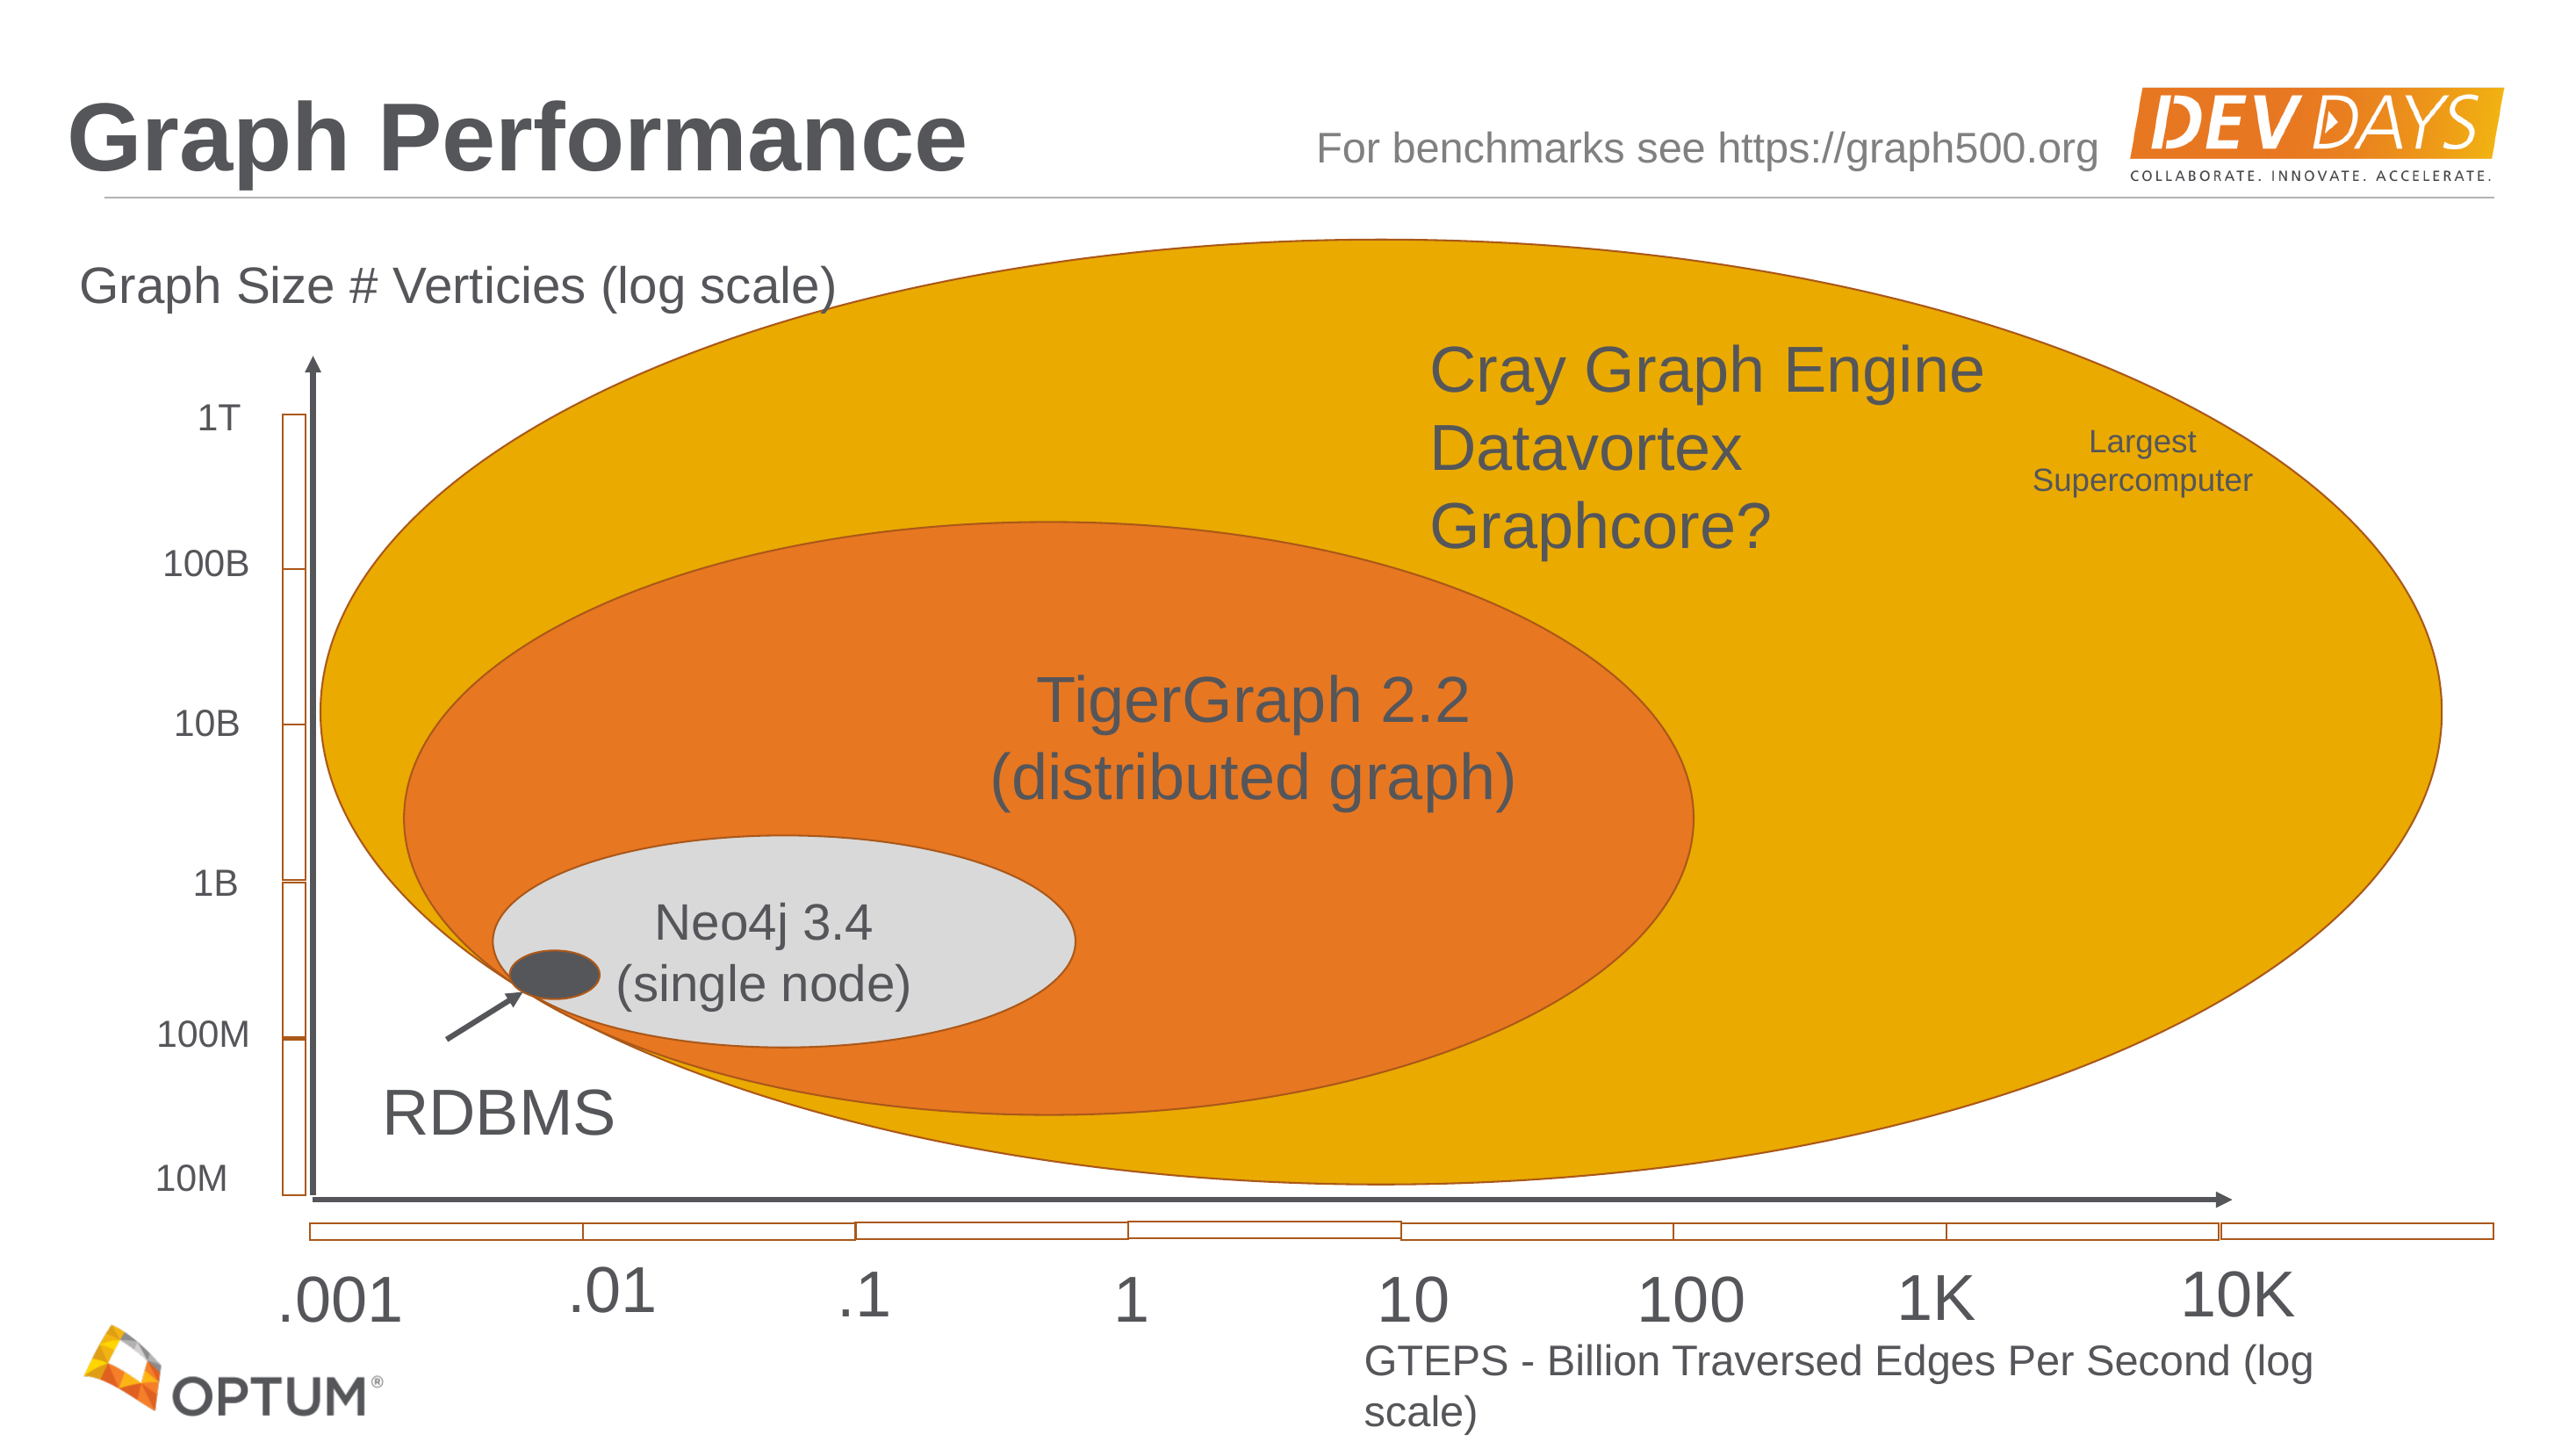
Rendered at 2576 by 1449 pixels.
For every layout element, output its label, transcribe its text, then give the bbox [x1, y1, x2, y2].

text_box 10 [1364, 1250, 1464, 1342]
text_box 1B [179, 852, 252, 911]
text_box [508, 949, 601, 1000]
text_box [282, 882, 306, 1039]
text_box GTEPS - Billion Traversed Edges Per Second (log scale) [1350, 1325, 2367, 1442]
text_box For benchmarks see https://graph500.org [1303, 112, 2113, 177]
text_box [282, 414, 306, 568]
text_box [403, 521, 1695, 1116]
text_box 1K [1883, 1249, 1990, 1340]
text_box 100B [148, 531, 263, 590]
text_box [2220, 1222, 2494, 1240]
text_box .01 [554, 1241, 672, 1332]
text_box [282, 1039, 306, 1196]
text_box Cray Graph Engine Datavortex Graphcore? [1416, 321, 2000, 568]
text_box Largest Supercomputer [2018, 414, 2267, 504]
text_box 100 [1623, 1250, 1759, 1342]
picture [83, 1323, 385, 1417]
text_box 10M [141, 1147, 241, 1206]
text_box 1T [183, 386, 255, 445]
text_box [1400, 1222, 1673, 1241]
text_box [1673, 1222, 1946, 1241]
text_box [282, 724, 306, 881]
text_box RDBMS [369, 1063, 630, 1155]
text_box 1 [1101, 1251, 1164, 1342]
text_box .001 [264, 1250, 417, 1342]
text_box Graph Size # Verticies (log scale) [66, 245, 1040, 321]
text_box 10K [2167, 1245, 2309, 1337]
text_box [1946, 1222, 2220, 1241]
title Graph Performance [67, 41, 2288, 192]
text_box [854, 1222, 1129, 1240]
text_box [319, 238, 2443, 1186]
text_box TigerGraph 2.2 (distributed graph) [976, 650, 1532, 819]
text_box [309, 1222, 584, 1241]
text_box [282, 568, 306, 724]
text_box 10B [160, 692, 254, 751]
text_box [492, 834, 1077, 1049]
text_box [446, 991, 523, 1040]
text_box 100M [143, 1002, 263, 1062]
text_box .1 [824, 1245, 905, 1337]
text_box [584, 1222, 856, 1241]
text_box Neo4j 3.4 (single node) [603, 882, 926, 1019]
text_box [1127, 1221, 1402, 1239]
